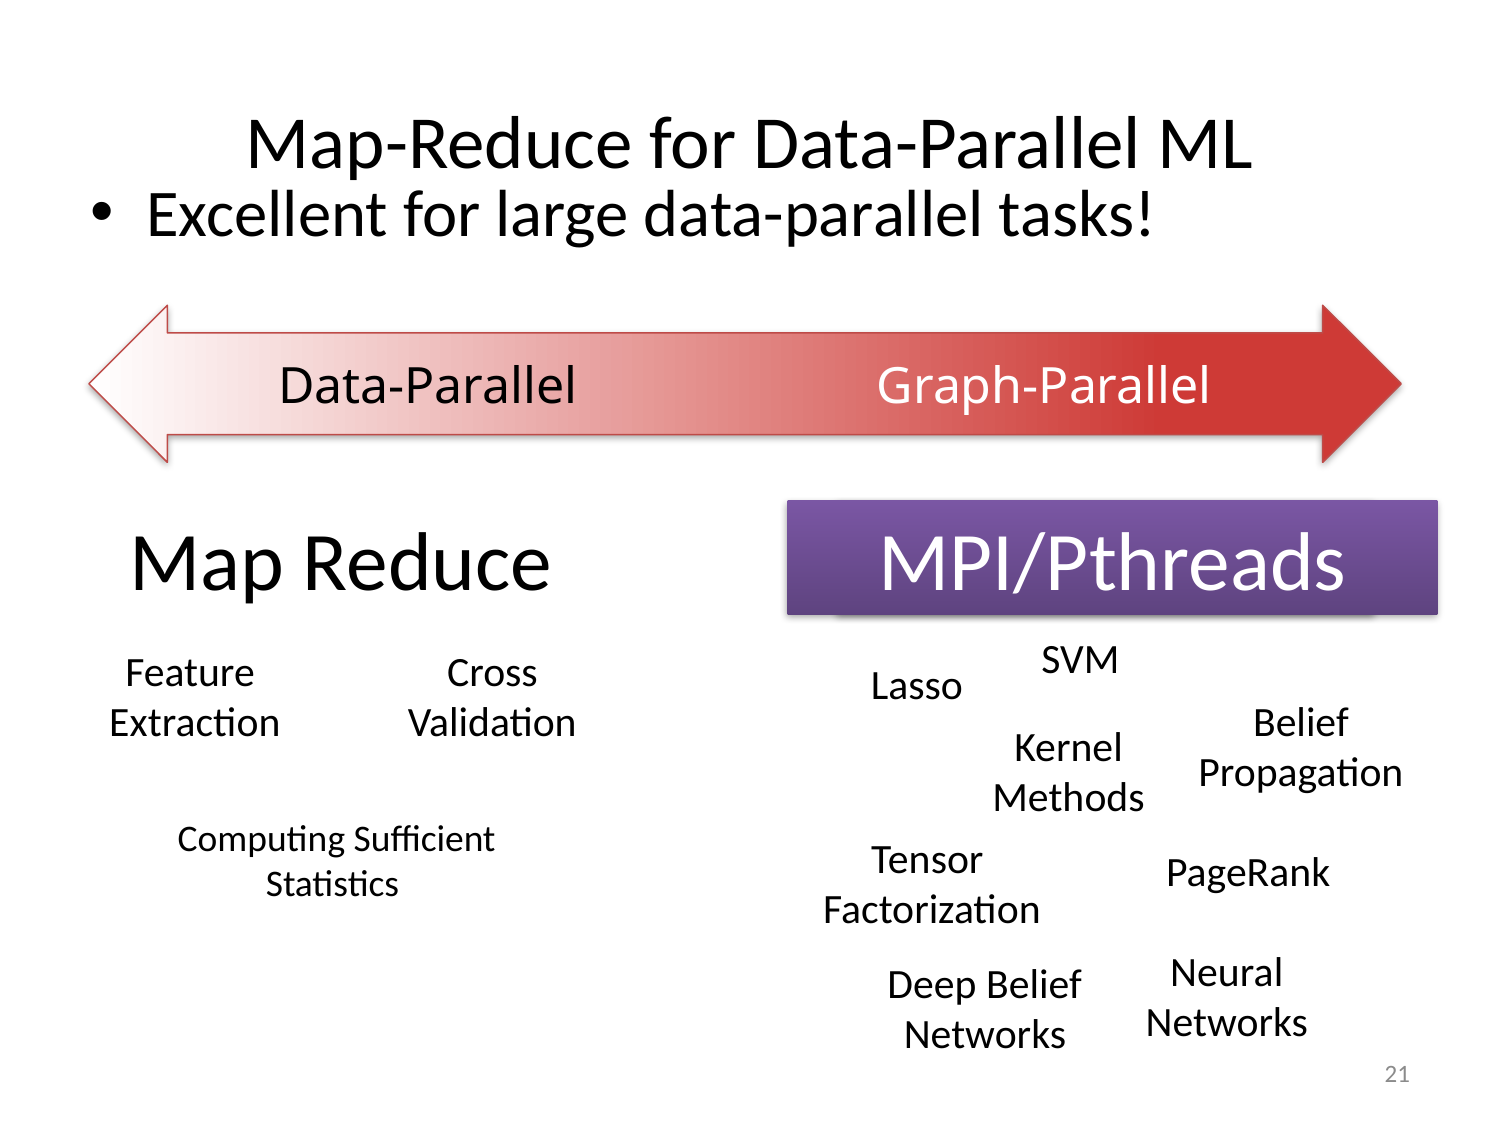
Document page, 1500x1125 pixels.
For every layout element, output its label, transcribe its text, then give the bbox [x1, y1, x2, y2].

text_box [799, 624, 1428, 1067]
slide_number 21 [1074, 1076, 1425, 1103]
text_box MPI/Pthreads [787, 500, 1438, 615]
text_box Feature Extraction [94, 637, 296, 753]
title Map-Reduce for Data-Parallel ML [75, 45, 1425, 162]
text_box Data-Parallel Graph-Parallel [88, 304, 1402, 463]
list Excellent for large data-parallel tasks! [75, 162, 1438, 288]
text_box Map Reduce [114, 500, 568, 615]
text_box Cross Validation [393, 637, 592, 753]
text_box Computing Sufficient Statistics [162, 806, 511, 912]
